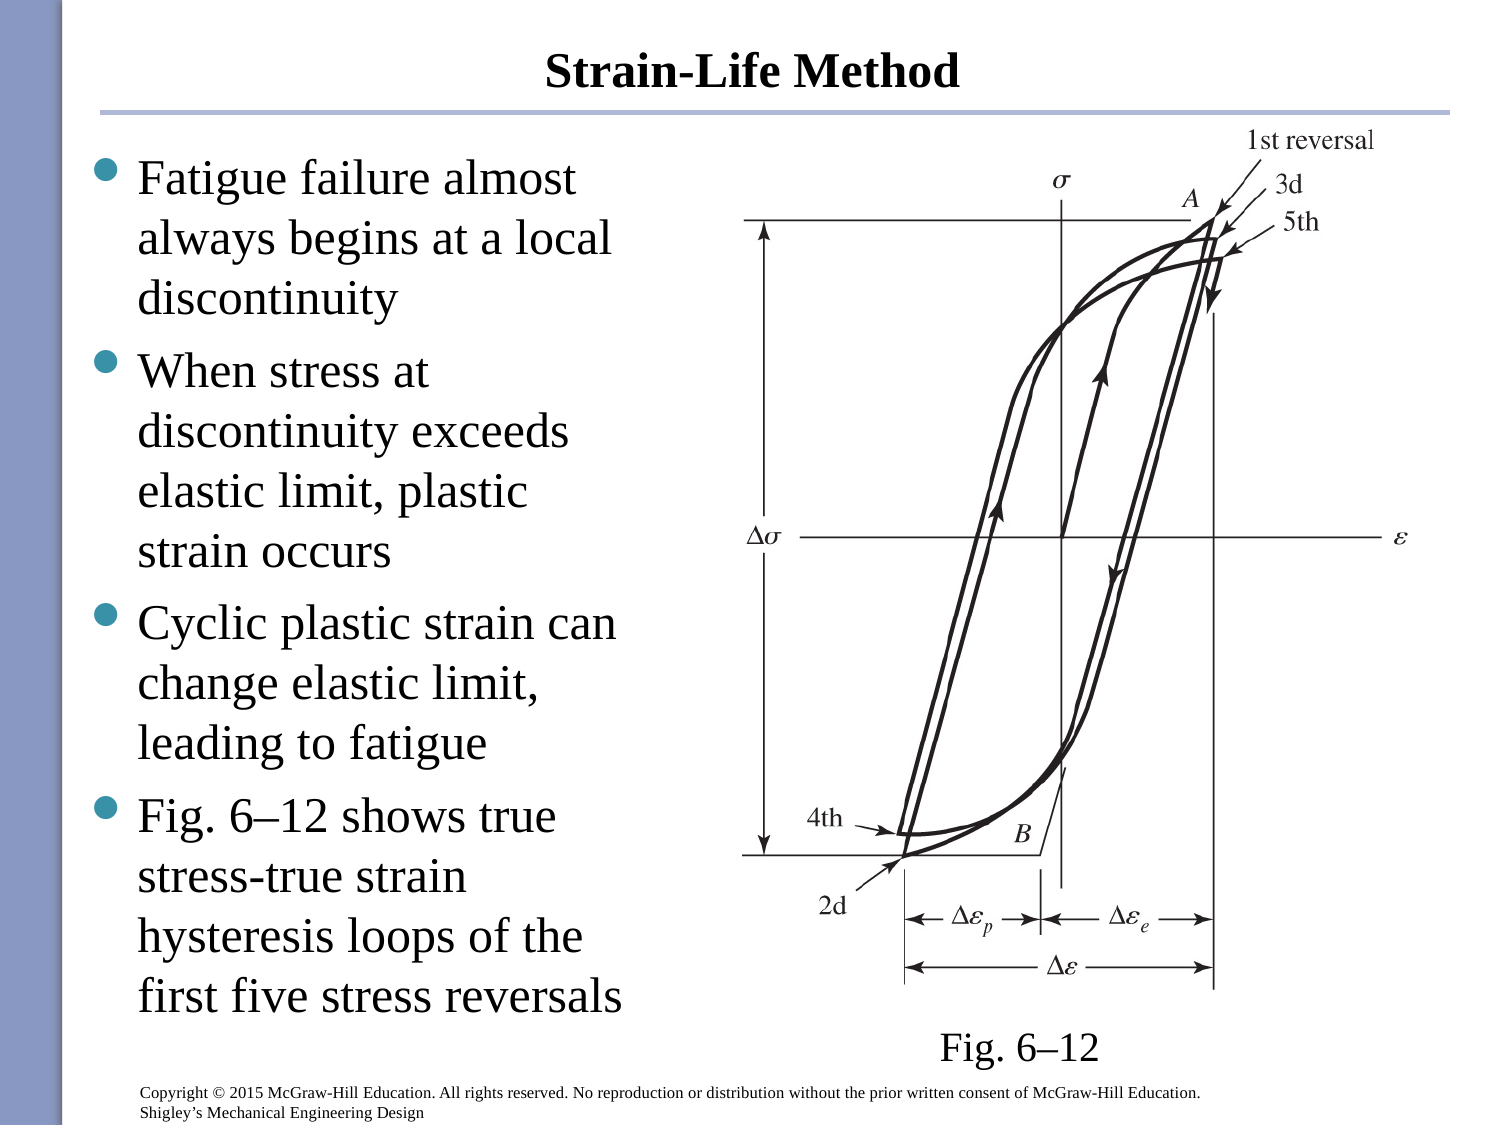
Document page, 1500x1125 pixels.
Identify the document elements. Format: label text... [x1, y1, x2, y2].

list Fatigue failure almost always begins at a local discontinuity When stress at discontinuity exceeds elastic limit, plastic strain occurs Cyclic plastic strain can change elastic limit, leading to fatigue Fig. 6–12 shows true stress-true strain hysteresis loops of the first five stress reversals [62, 137, 650, 1125]
picture [650, 116, 1499, 993]
title Strain-Life Method [137, 30, 1368, 106]
text_box Fig. 6–12 [924, 1012, 1138, 1078]
